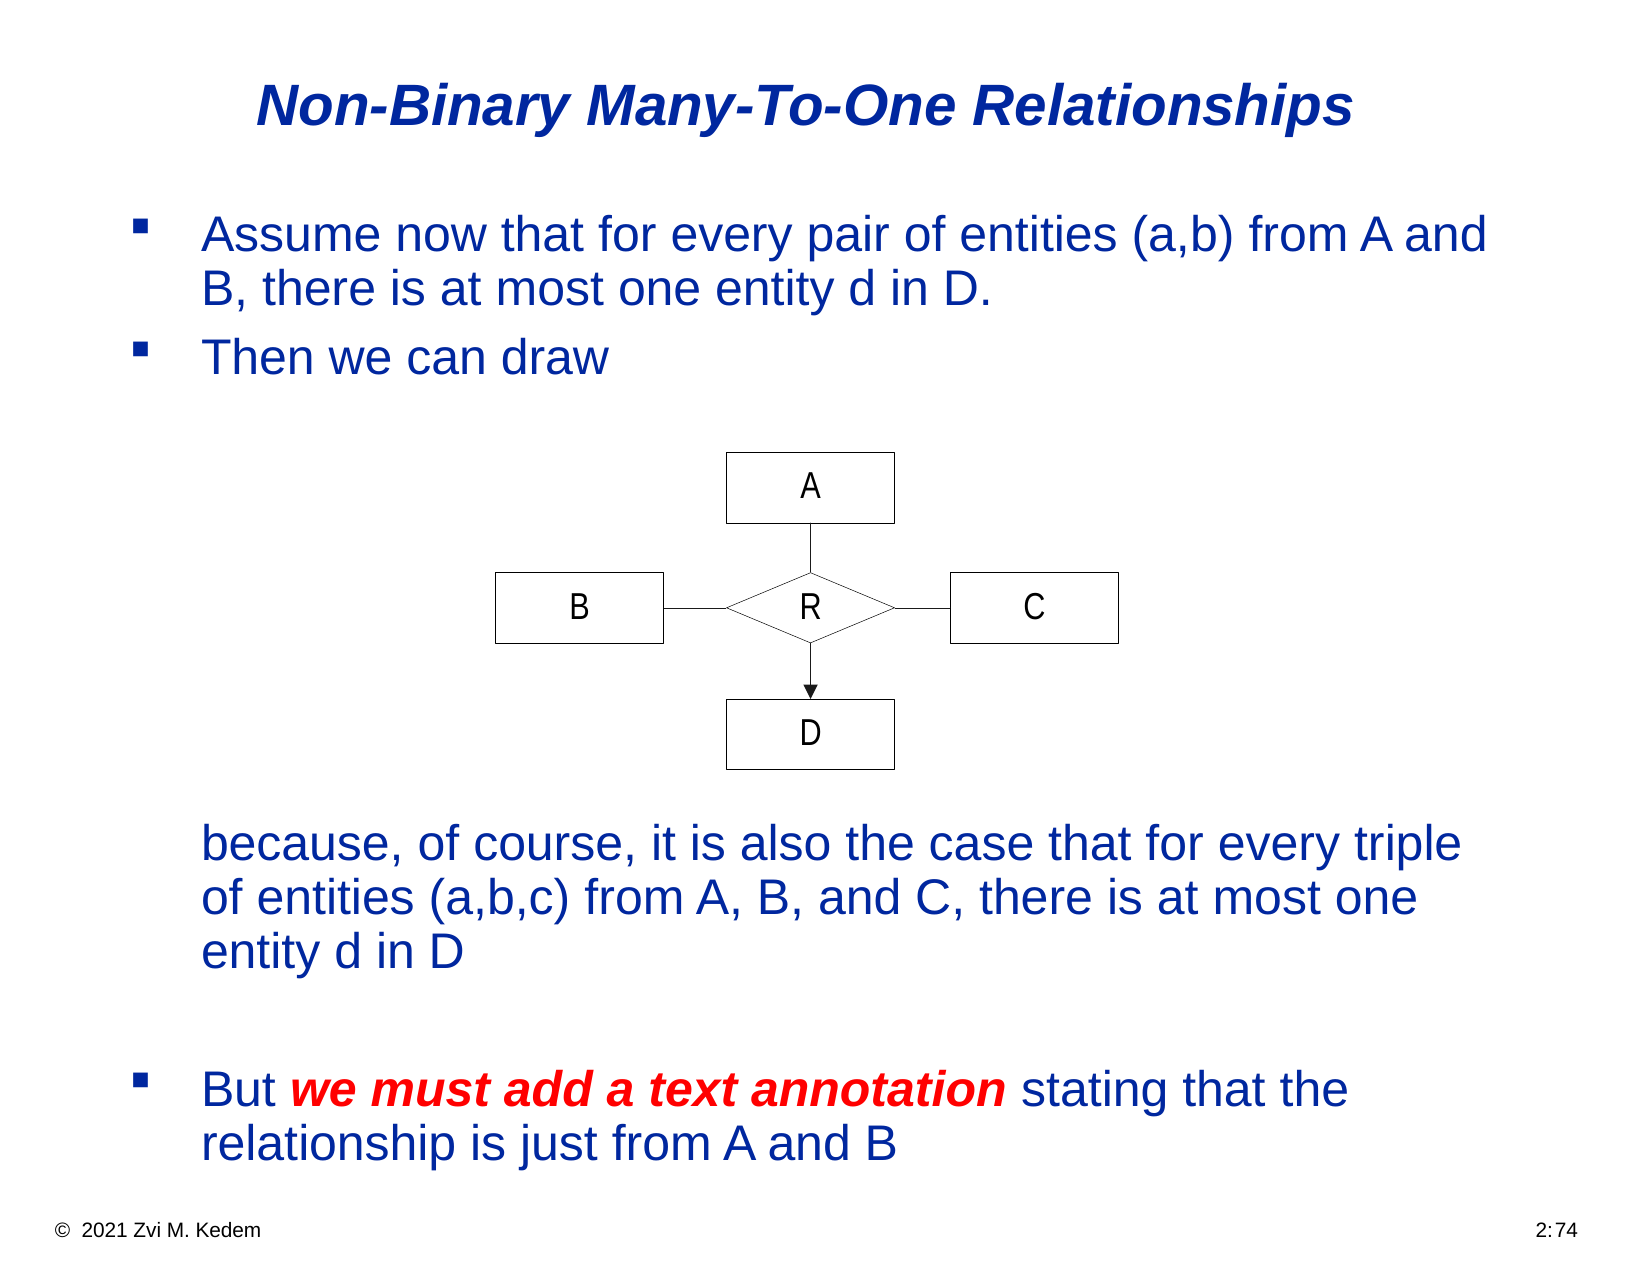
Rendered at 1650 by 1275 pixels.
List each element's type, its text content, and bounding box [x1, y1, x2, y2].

list Assume now that for every pair of entities (a,b) from A and B, there is at most one entity d in D. Then we can draw because, of course, it is also the case that for every triple of entities (a,b,c) from A, B, and C, there is at most one entity d in D But we must add a text annotation stating that the relationship is just from A and B [111, 199, 1513, 1201]
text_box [492, 449, 1120, 771]
title Non-Binary Many-To-One Relationships [111, 36, 1501, 176]
